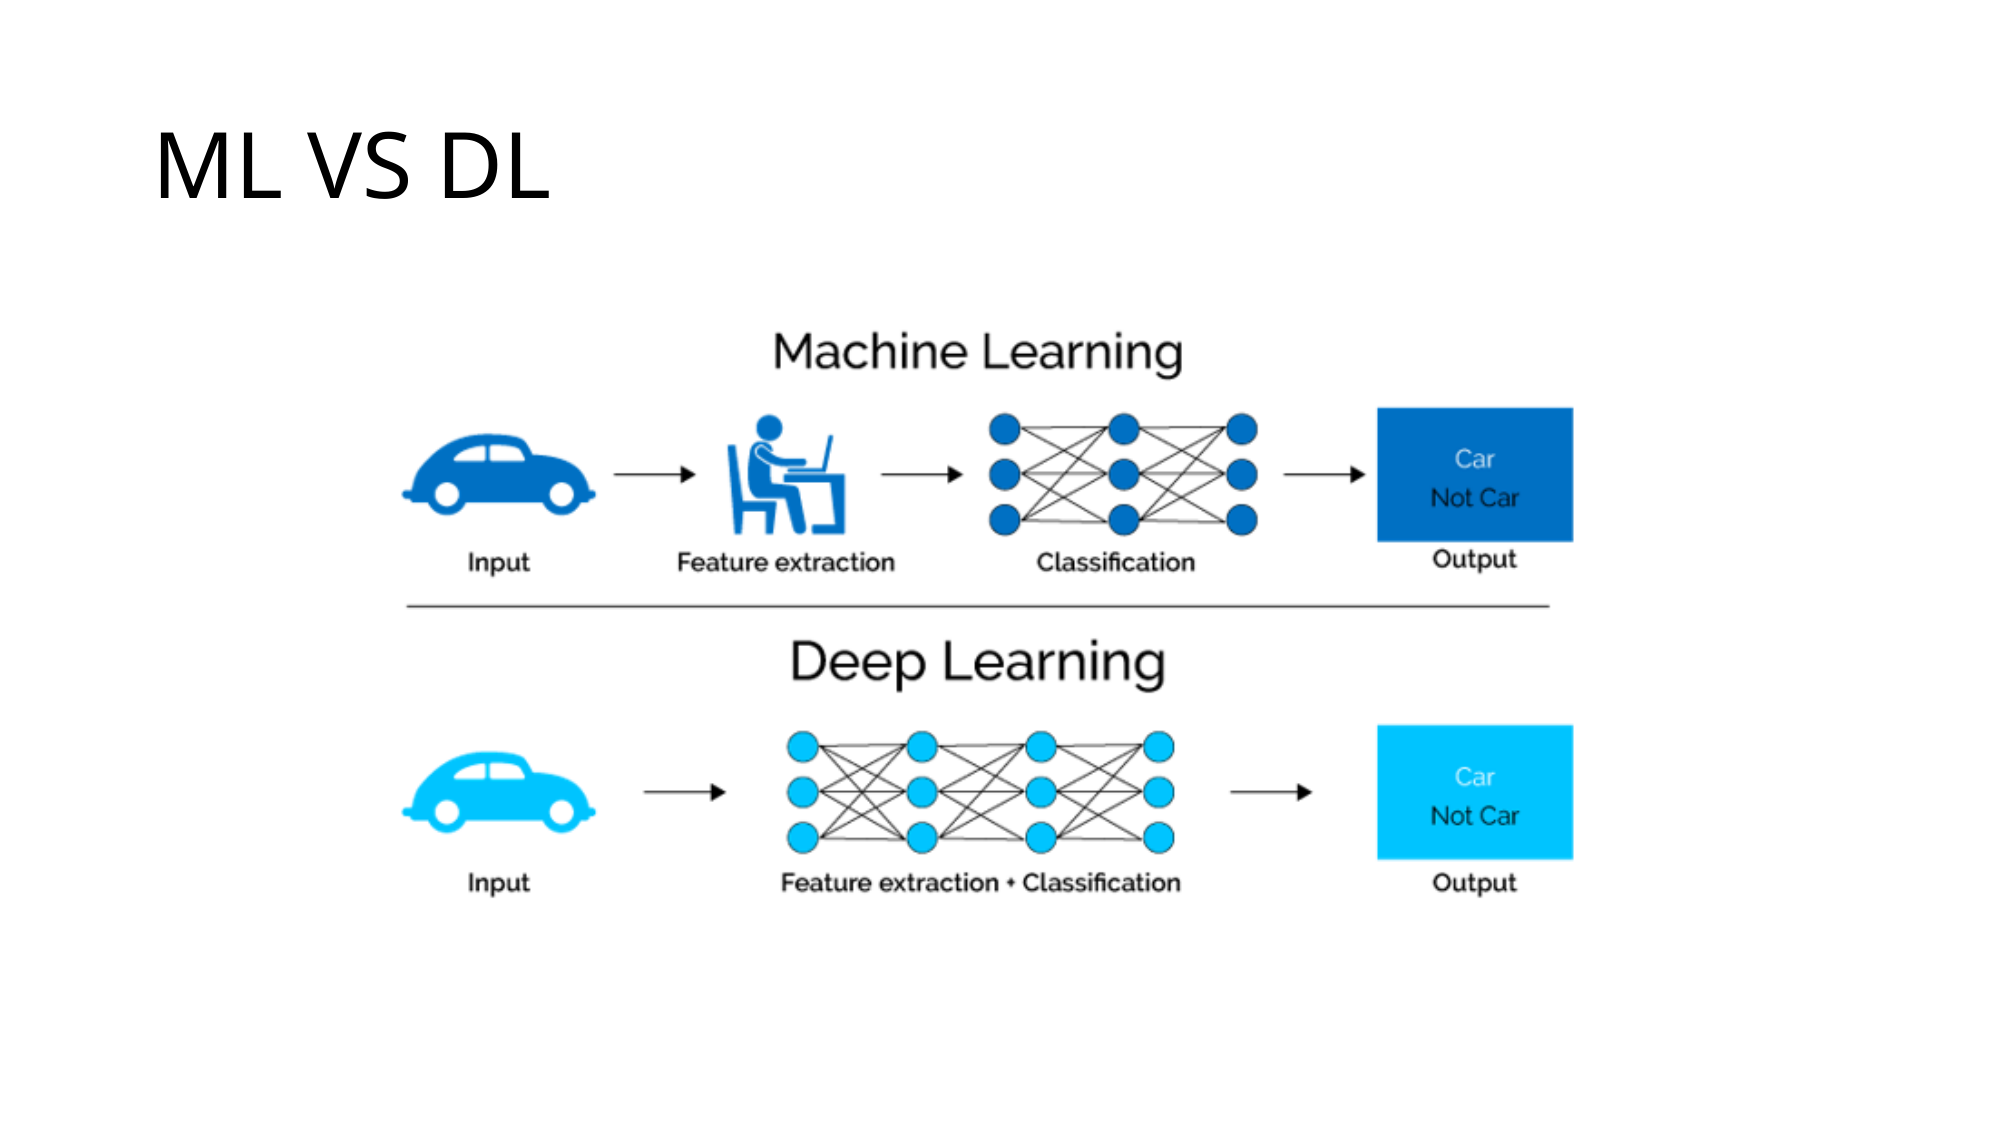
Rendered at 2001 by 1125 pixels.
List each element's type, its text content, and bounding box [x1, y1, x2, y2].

title ML VS DL [137, 59, 1863, 278]
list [262, 296, 1690, 938]
